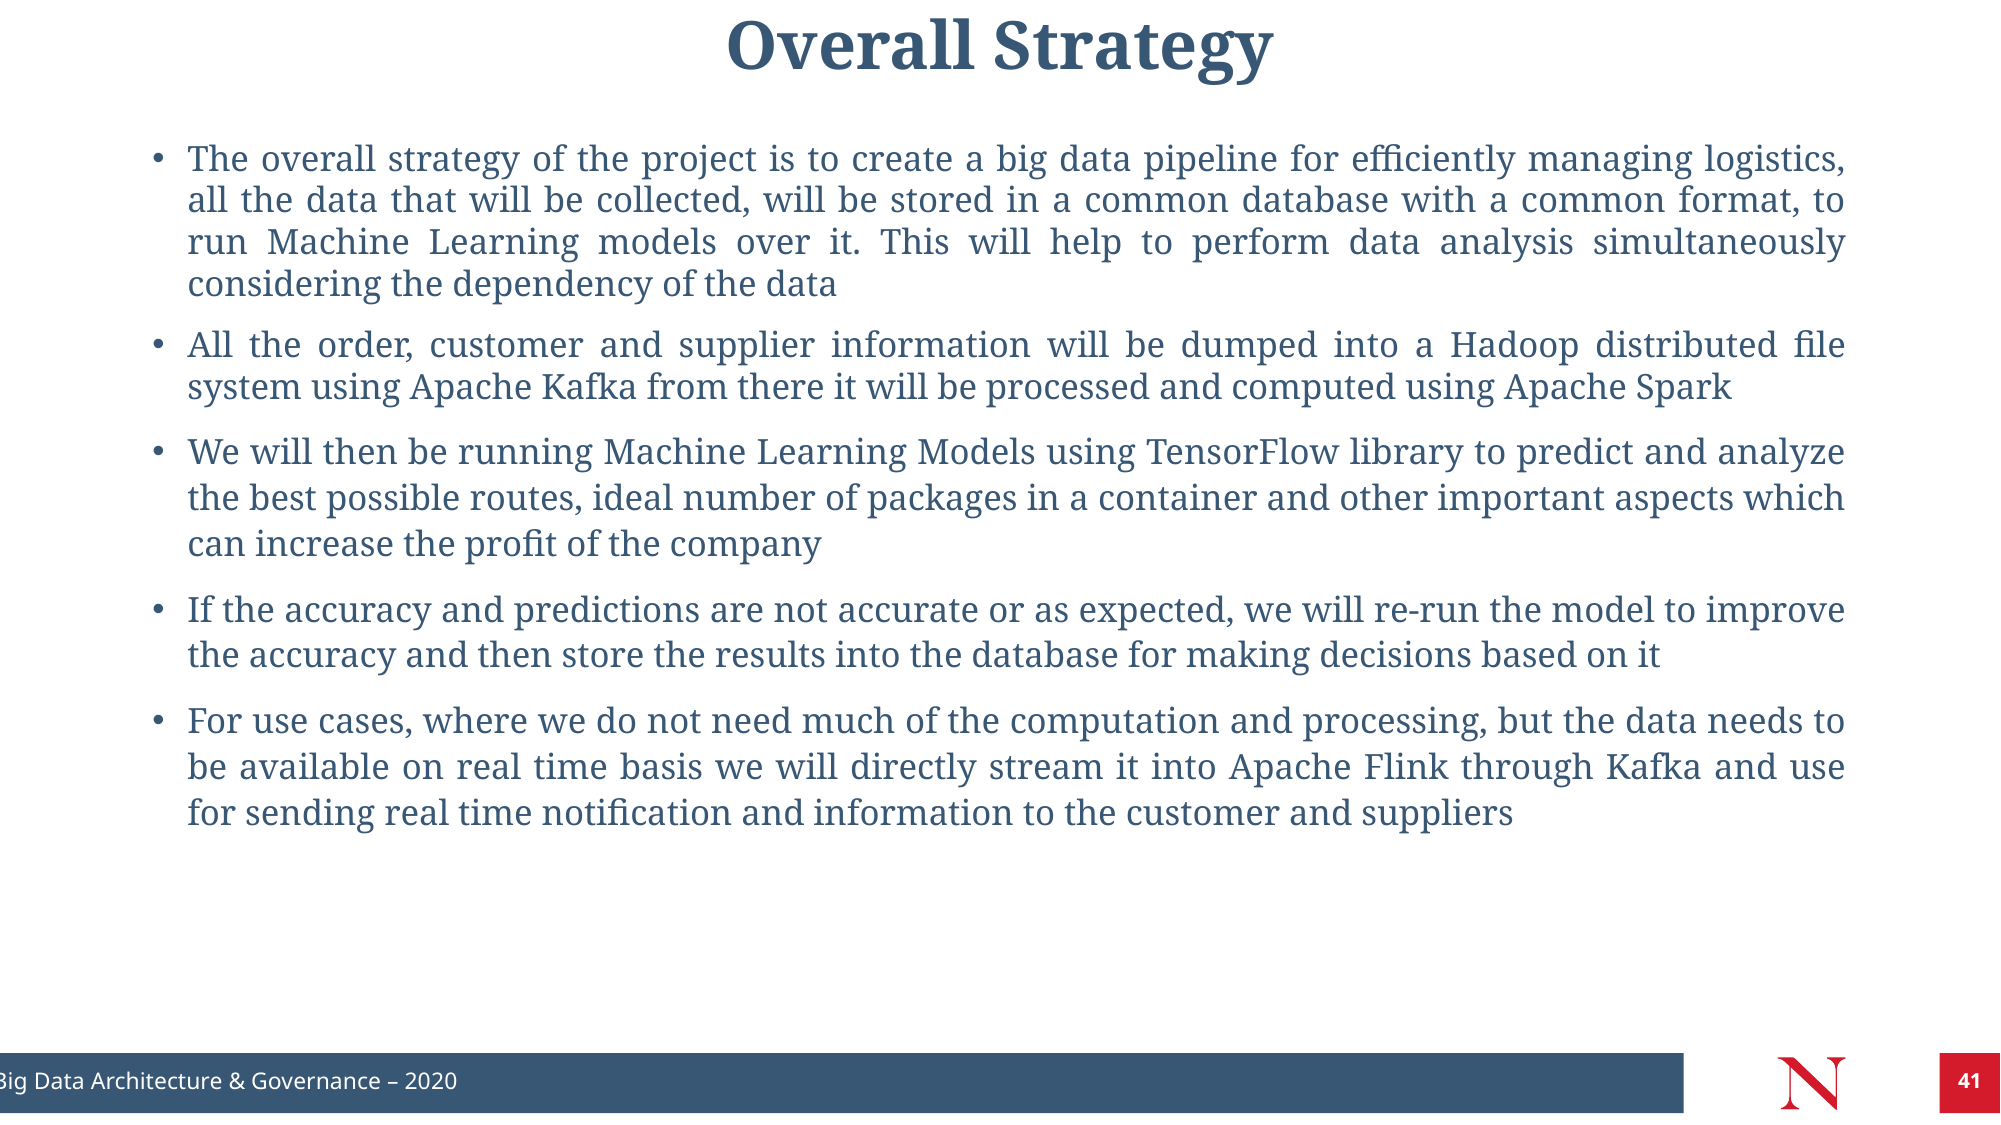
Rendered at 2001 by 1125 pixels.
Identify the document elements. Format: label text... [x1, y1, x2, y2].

list The overall strategy of the project is to create a big data pipeline for efficiently managing logistics, all the data that will be collected, will be stored in a common database with a common format, to run Machine Learning models over it. This will help to perform data analysis simultaneously considering the dependency of the data All the order, customer and supplier information will be dumped into a Hadoop distributed file system using Apache Kafka from there it will be processed and computed using Apache Spark We will then be running Machine Learning Models using TensorFlow library to predict and analyze the best possible routes, ideal number of packages in a container and other important aspects which can increase the profit of the company If the accuracy and predictions are not accurate or as expected, we will re-run the model to improve the accuracy and then store the results into the database for making decisions based on it For use cases, where we do not need much of the computation and processing, but the data needs to be available on real time basis we will directly stream it into Apache Flink through Kafka and use for sending real time notification and information to the customer and suppliers [137, 128, 1863, 933]
picture [1766, 1038, 1857, 1125]
title Overall Strategy [0, 0, 2000, 96]
